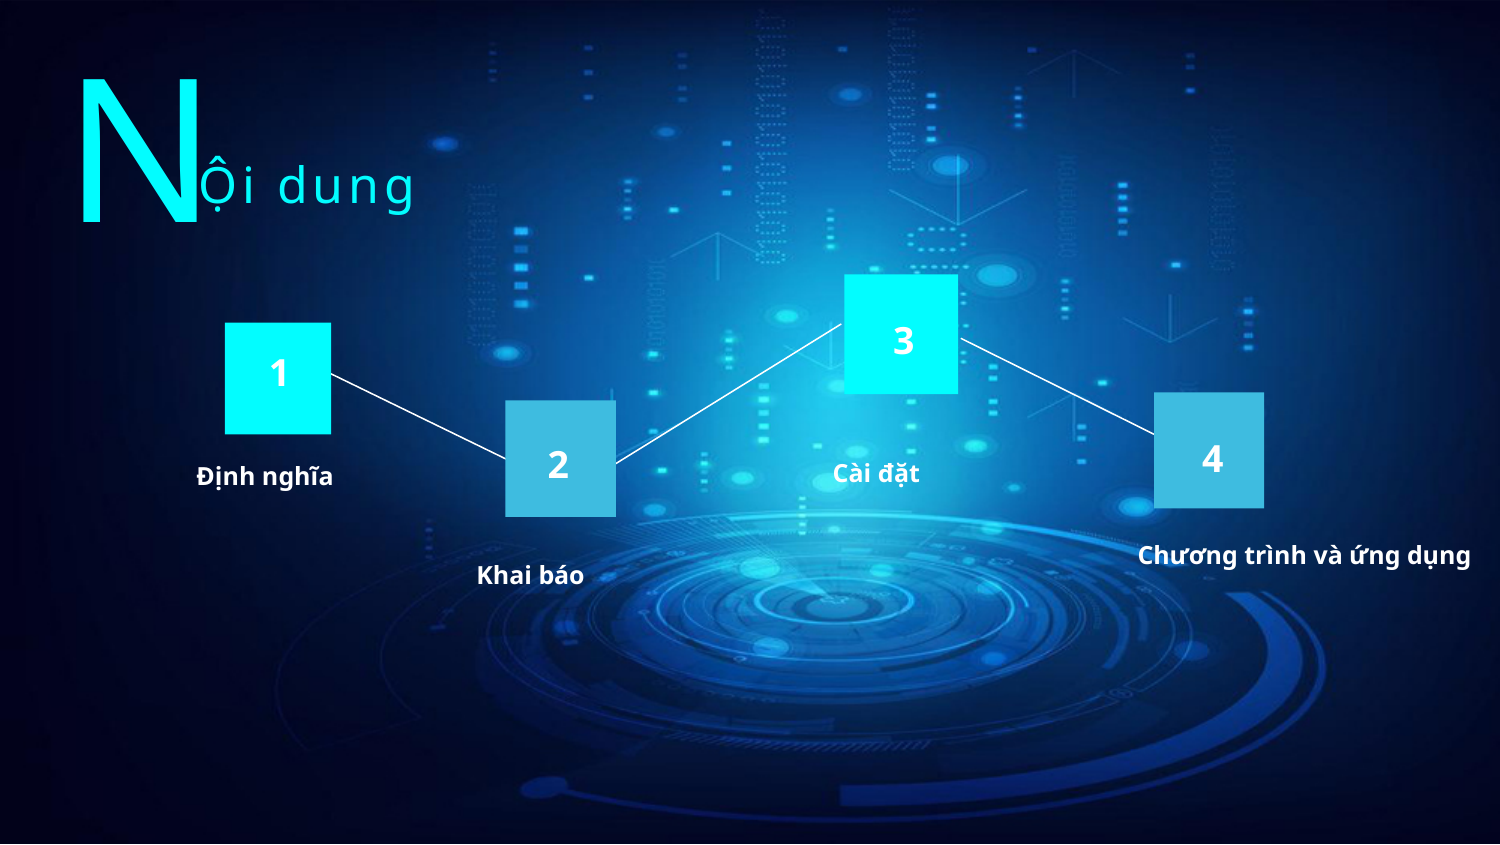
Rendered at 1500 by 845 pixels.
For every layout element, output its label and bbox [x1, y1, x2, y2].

text_box [844, 274, 959, 395]
text_box [224, 322, 332, 435]
text_box [1153, 392, 1265, 509]
text_box [505, 400, 617, 518]
picture [0, 0, 1500, 844]
